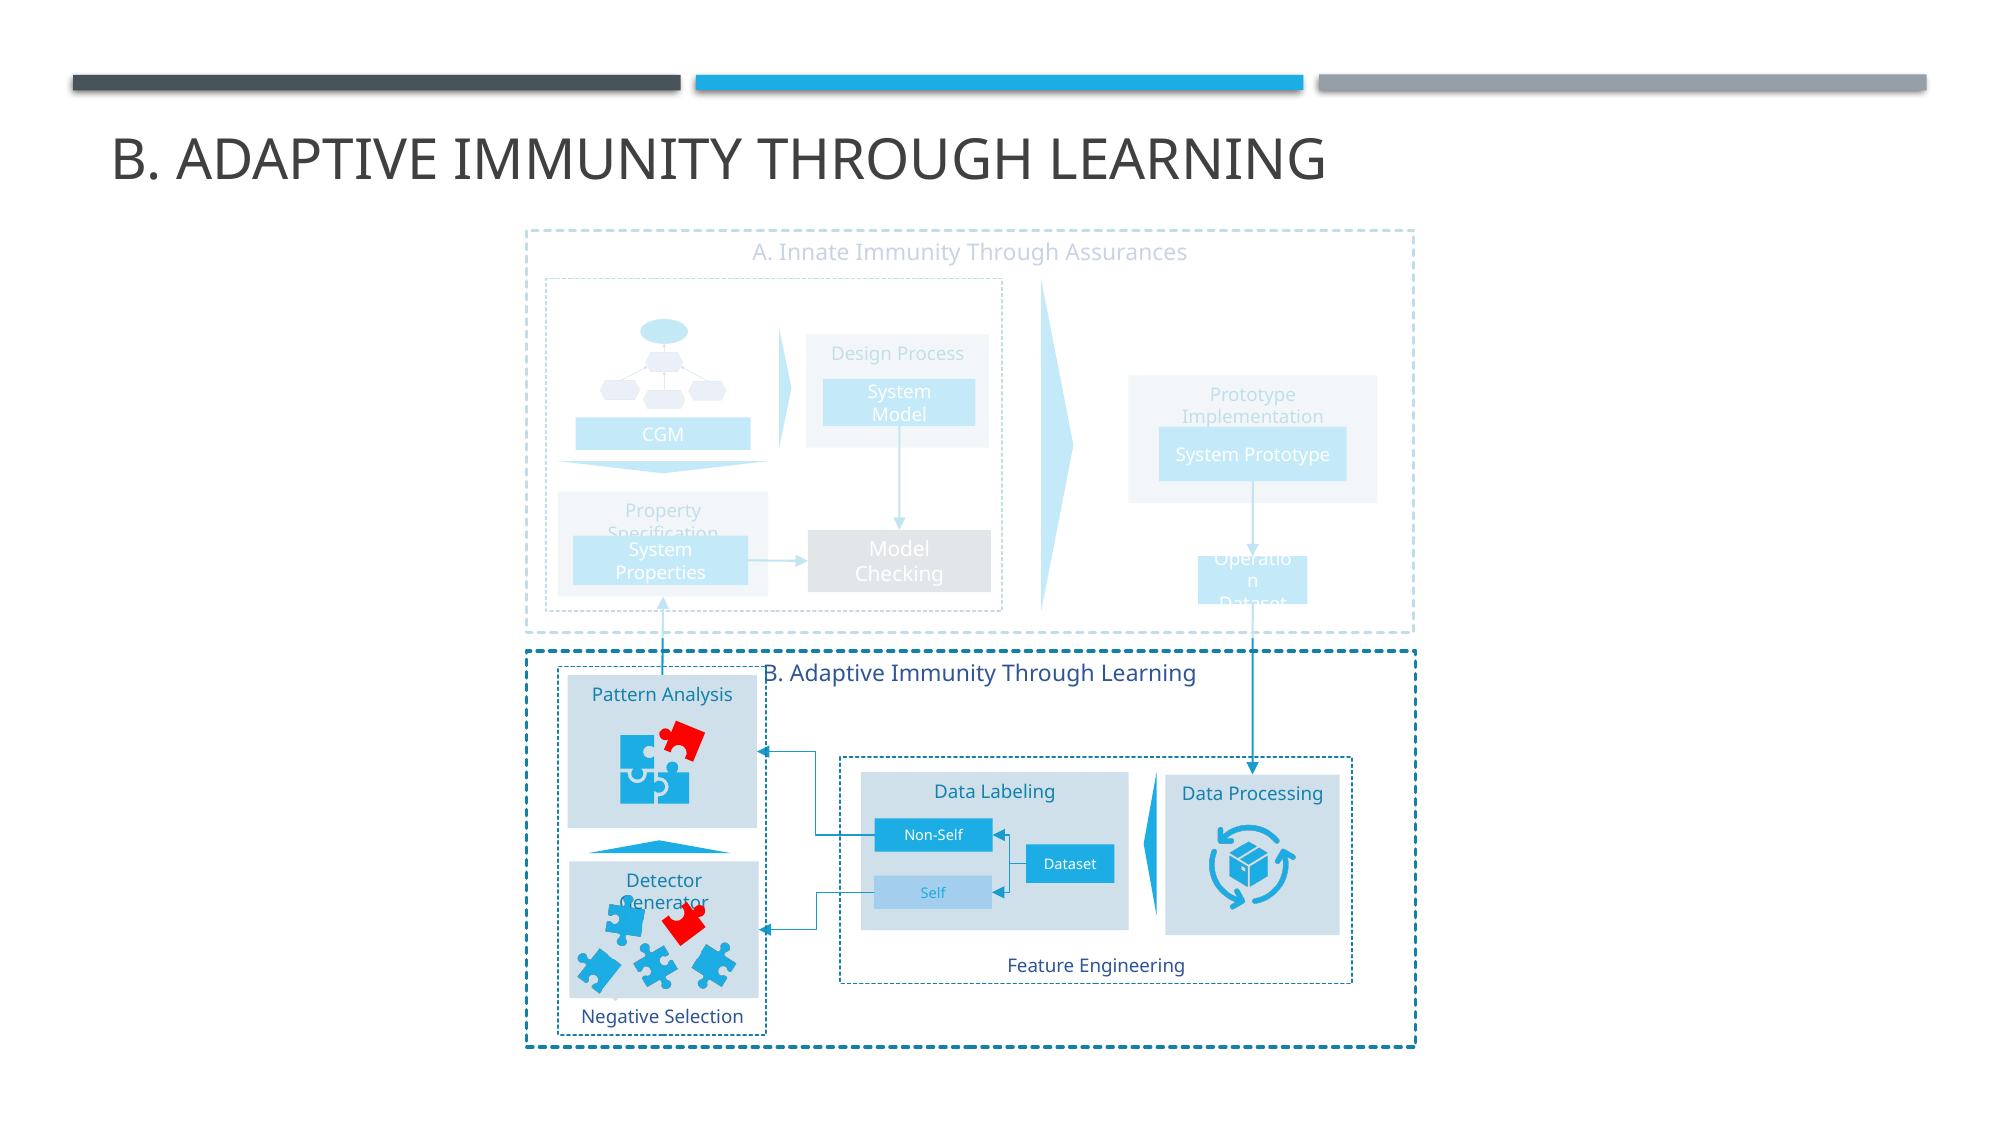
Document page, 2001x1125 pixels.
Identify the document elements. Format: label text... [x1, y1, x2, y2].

picture [599, 318, 727, 410]
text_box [557, 490, 769, 597]
text_box B. Adaptive Immunity Through Learning [95, 115, 1905, 198]
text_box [773, 891, 875, 931]
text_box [839, 756, 1353, 984]
text_box B. Adaptive Immunity Through Learning [525, 649, 1418, 1049]
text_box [773, 751, 876, 836]
text_box [474, 217, 1464, 640]
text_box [557, 665, 767, 1036]
